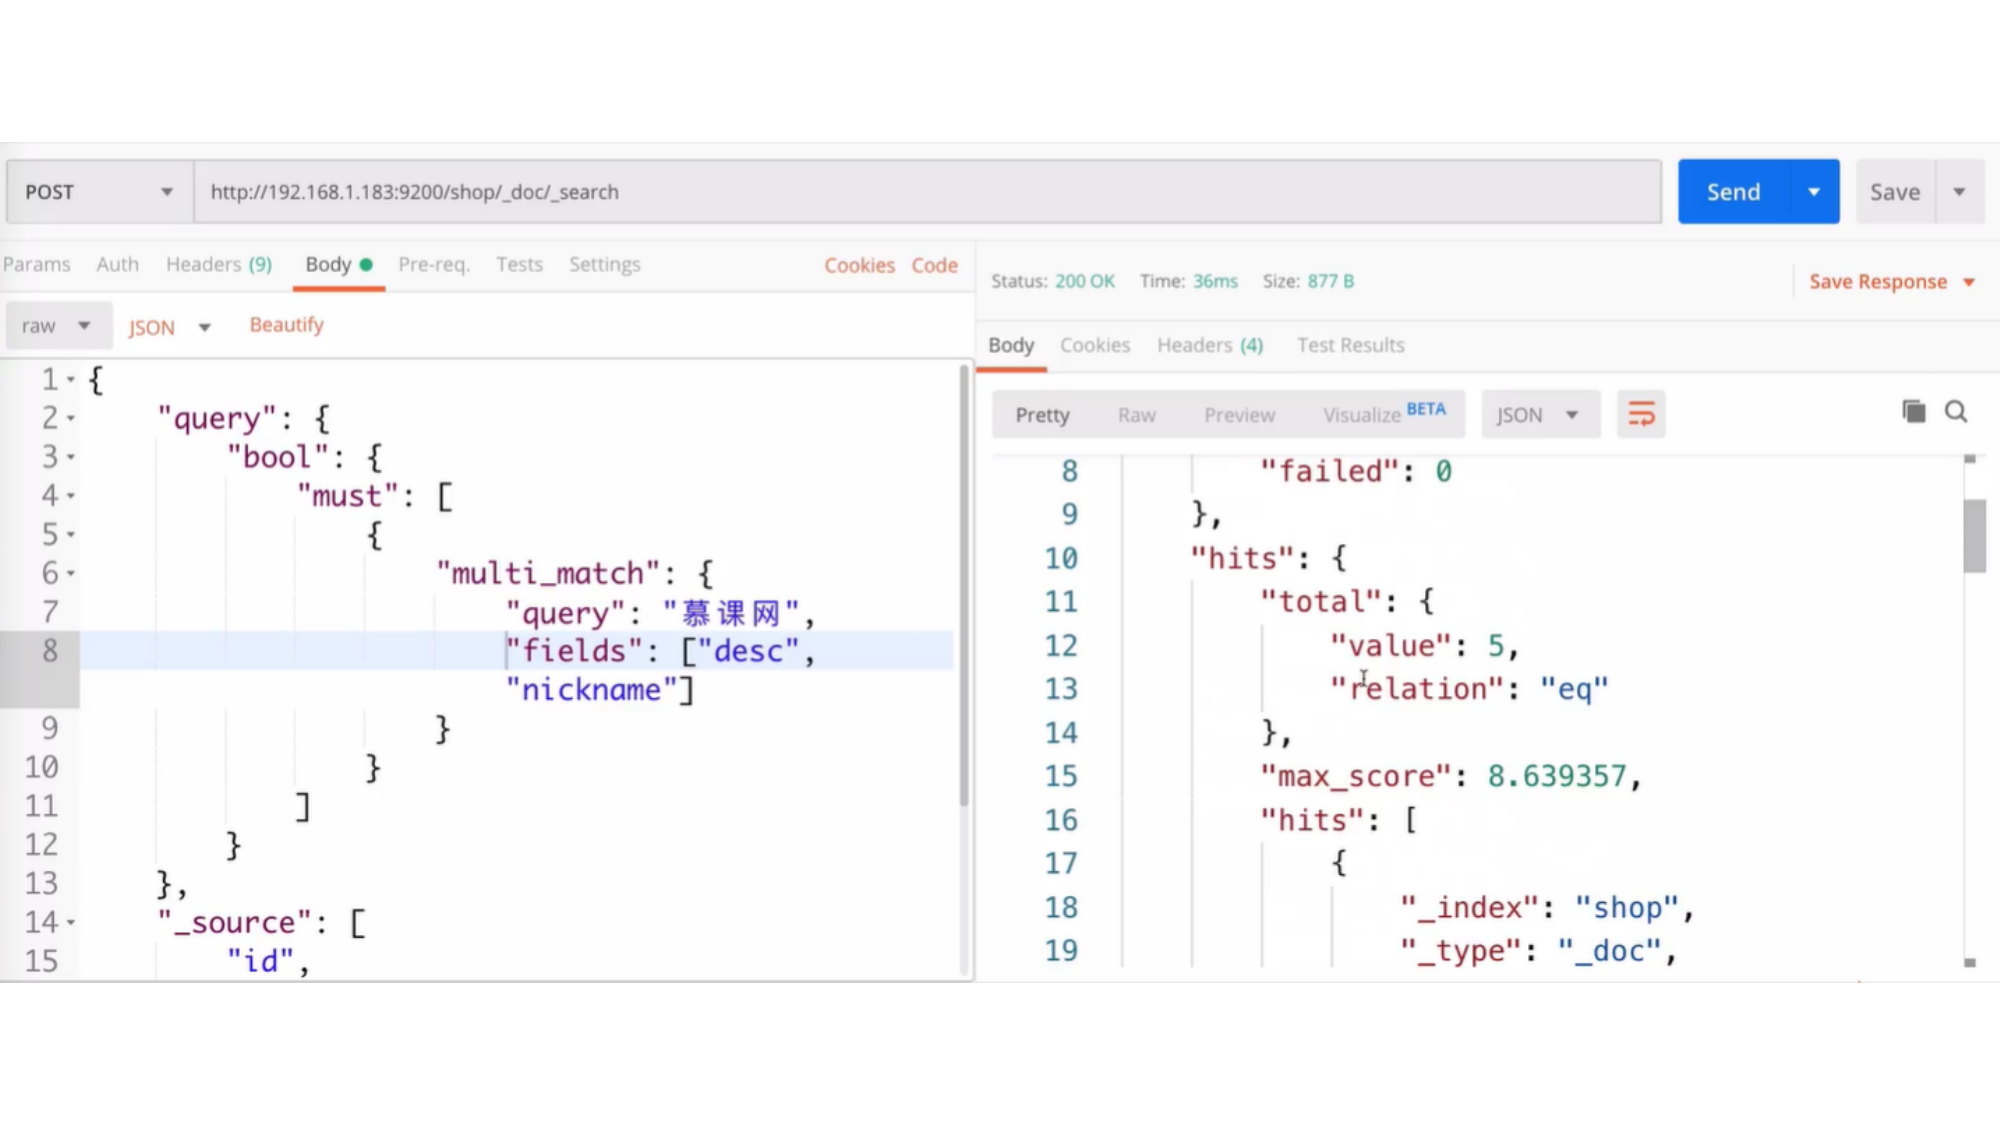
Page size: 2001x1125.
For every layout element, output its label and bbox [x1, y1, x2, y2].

picture [0, 142, 2000, 983]
